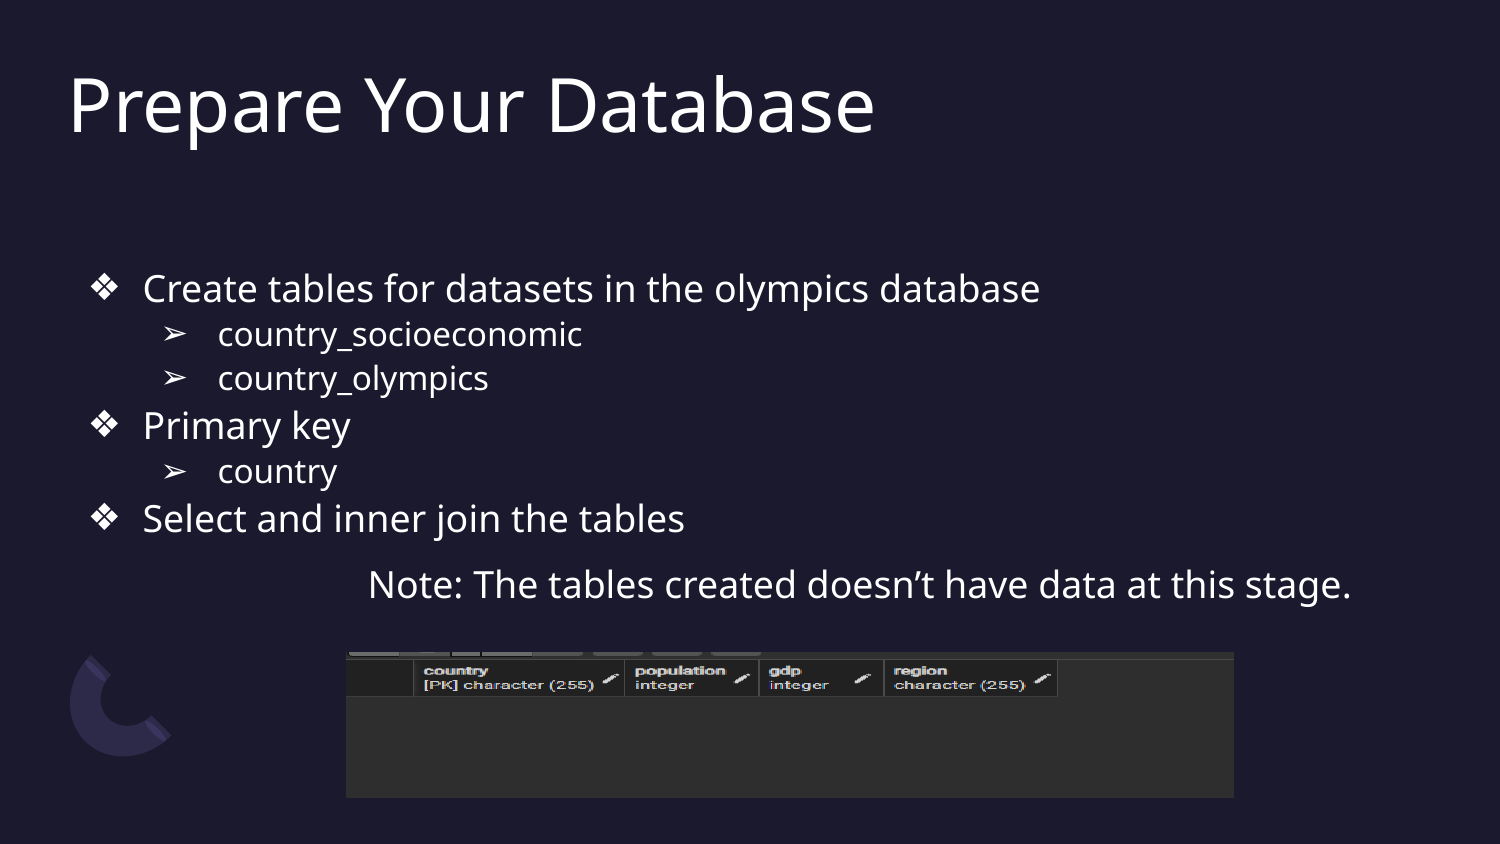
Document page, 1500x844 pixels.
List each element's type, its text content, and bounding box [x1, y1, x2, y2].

picture [345, 651, 1234, 798]
list Create tables for datasets in the olympics database country_socioeconomic country_olympics Primary key country Select and inner join the tables Note: The tables created doesn’t have data at this stage. [67, 260, 1433, 798]
title Prepare Your Database [67, 67, 1433, 232]
